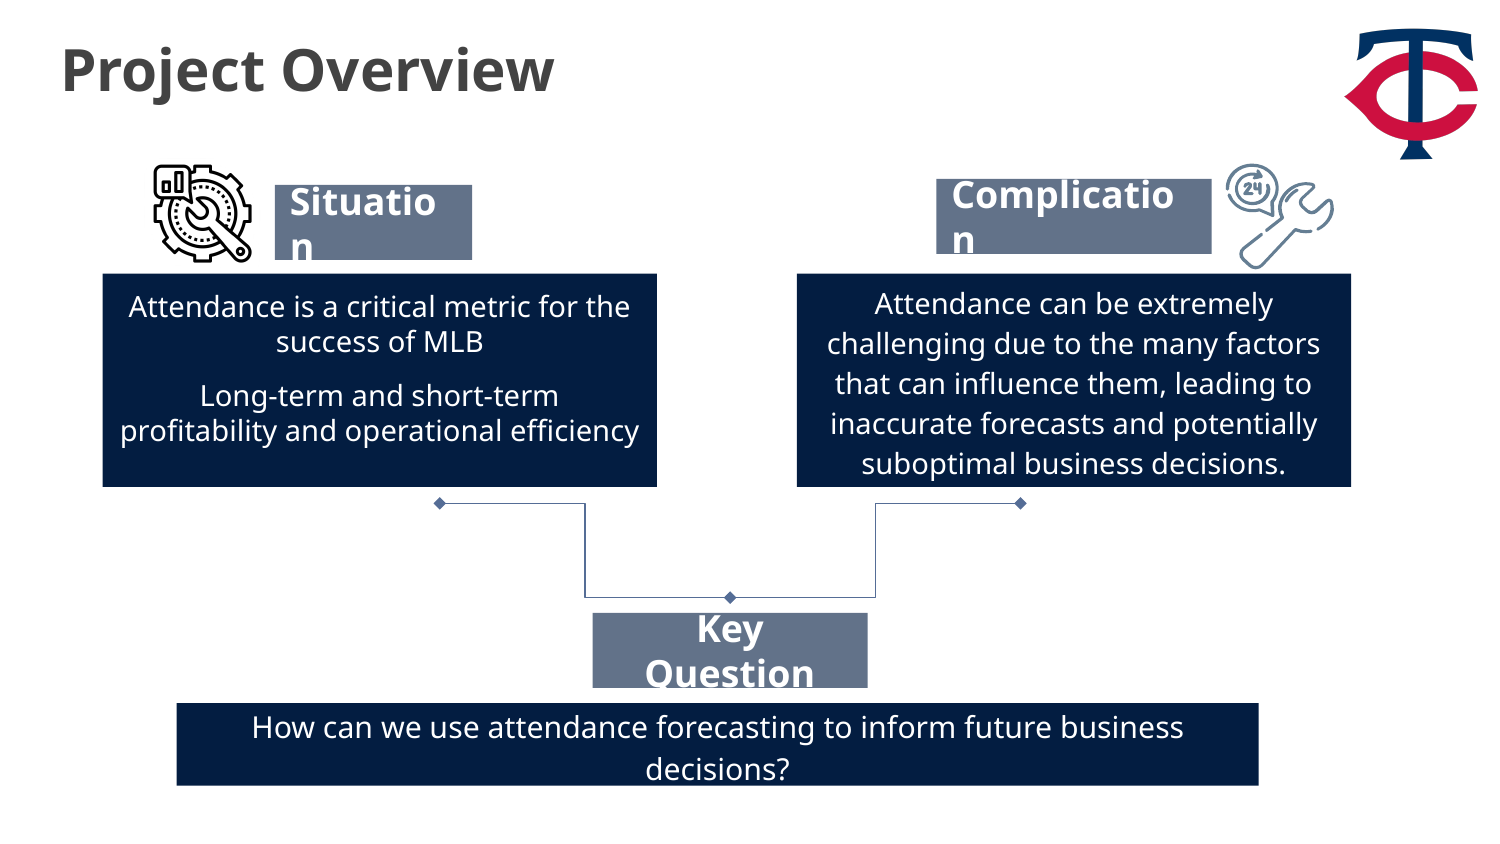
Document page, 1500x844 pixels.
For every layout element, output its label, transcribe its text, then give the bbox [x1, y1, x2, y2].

title Project Overview [45, 15, 1036, 122]
picture [152, 163, 253, 264]
text_box Key Question [592, 612, 868, 688]
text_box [439, 503, 727, 598]
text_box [1225, 163, 1335, 270]
subtitle Attendance can be extremely challenging due to the many factors that can influence them, leading to inaccurate forecasts and potentially suboptimal business decisions. [796, 273, 1352, 487]
picture [1344, 27, 1479, 162]
subtitle How can we use attendance forecasting to inform future business decisions? [176, 703, 1259, 786]
text_box Complication [936, 178, 1212, 254]
subtitle Attendance is a critical metric for the success of MLB Long-term and short-term profitability and operational efficiency [102, 273, 657, 487]
text_box Situation [274, 184, 473, 260]
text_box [729, 503, 1021, 598]
